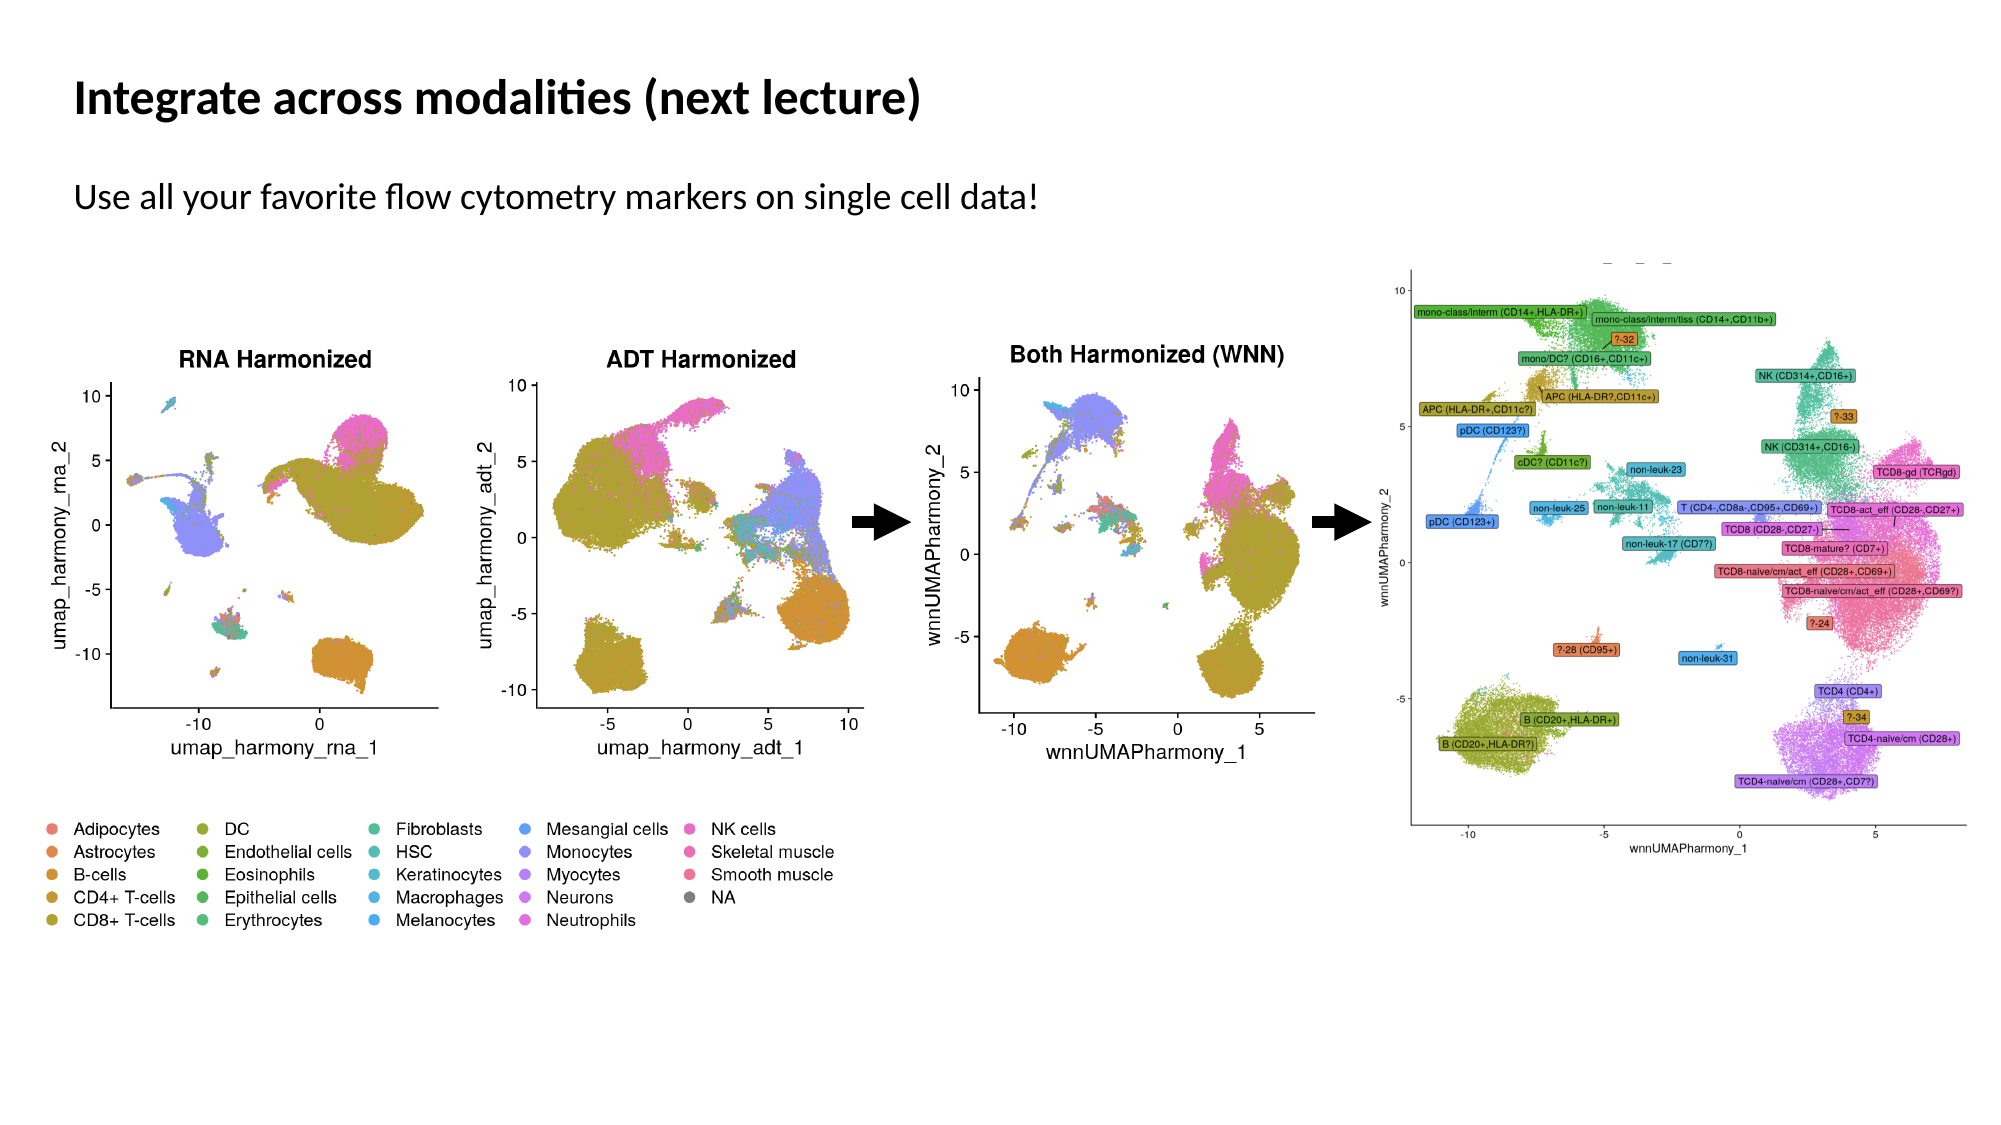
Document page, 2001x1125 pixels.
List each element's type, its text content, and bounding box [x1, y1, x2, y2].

text_box Use all your favorite flow cytometry markers on single cell data! [58, 164, 1942, 225]
picture [0, 330, 887, 942]
picture [911, 330, 1348, 942]
picture [1371, 263, 1975, 862]
text_box Integrate across modalities (next lecture) [58, 56, 1912, 132]
